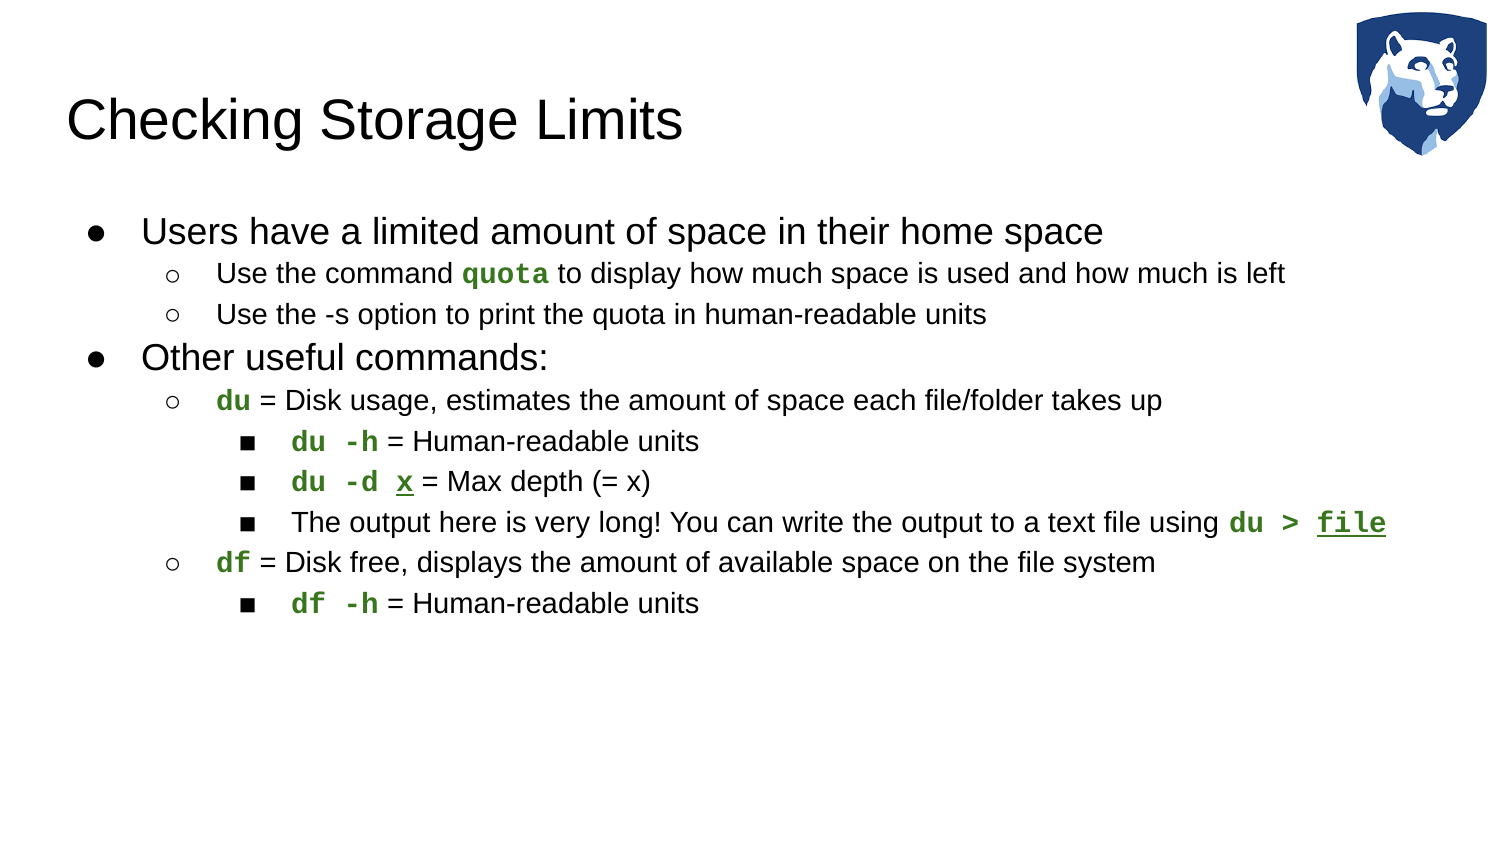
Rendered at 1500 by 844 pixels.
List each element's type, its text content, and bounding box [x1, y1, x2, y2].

picture [1347, 0, 1500, 174]
list Users have a limited amount of space in their home space Use the command quota to display how much space is used and how much is left Use the -s option to print the quota in human-readable units Other useful commands: du = Disk usage, estimates the amount of space each file/folder takes up du -h = Human-readable units du -d x = Max depth (= x) The output here is very long! You can write the output to a text file using du > file df = Disk free, displays the amount of available space on the file system df -h = Human-readable units [51, 189, 1449, 750]
title Checking Storage Limits [51, 72, 1449, 167]
